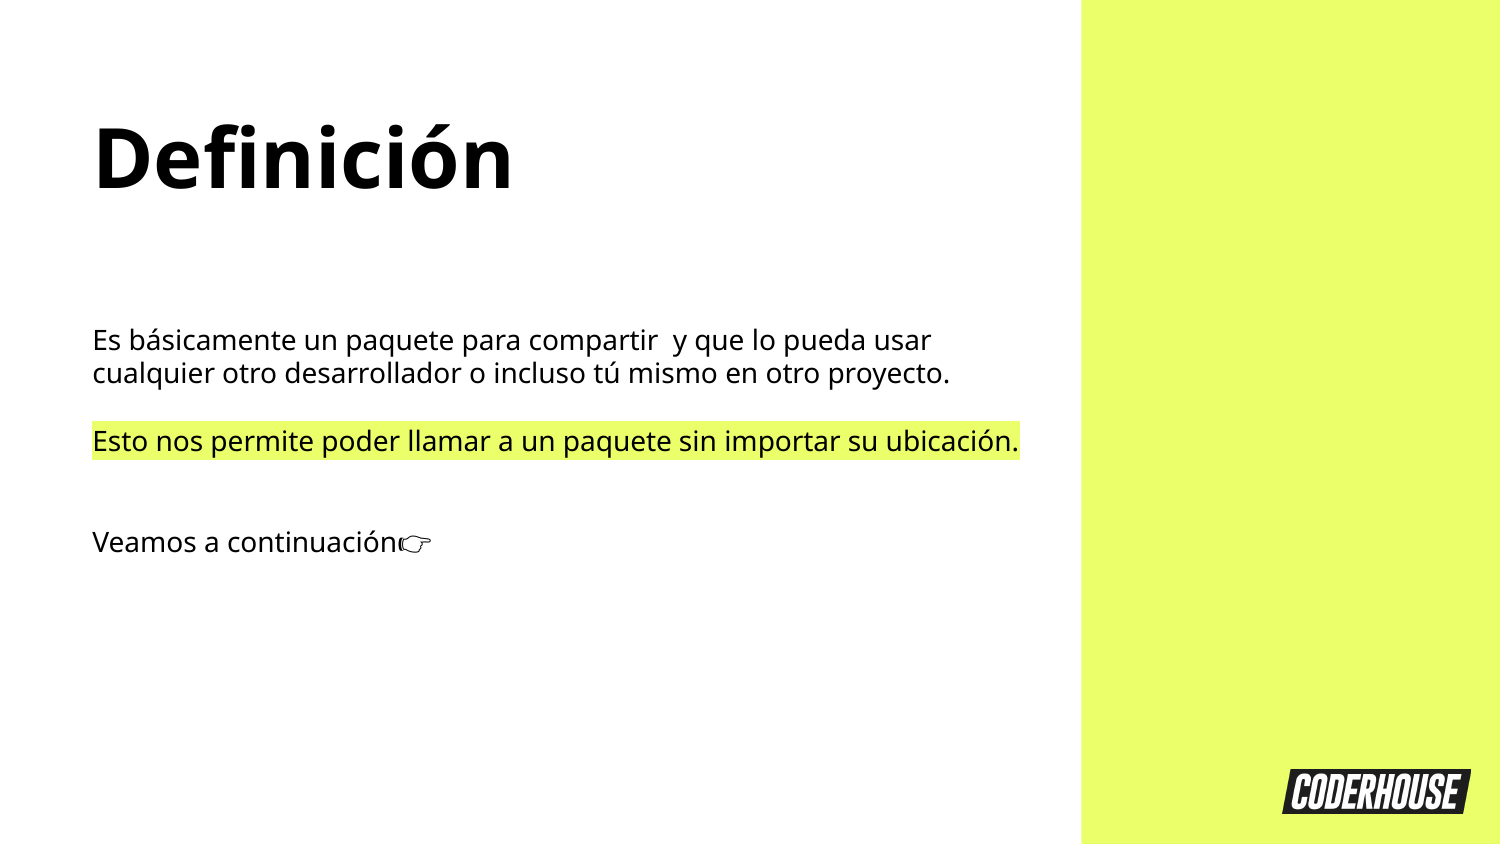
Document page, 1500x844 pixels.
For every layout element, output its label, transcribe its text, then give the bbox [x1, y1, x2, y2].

text_box Definición [77, 101, 1414, 222]
picture [1281, 769, 1471, 814]
text_box Es básicamente un paquete para compartir y que lo pueda usar cualquier otro desarrollador o incluso tú mismo en otro proyecto. Esto nos permite poder llamar a un paquete sin importar su ubicación. Veamos a continuación👉 [77, 307, 1074, 675]
picture [0, 0, 1081, 844]
